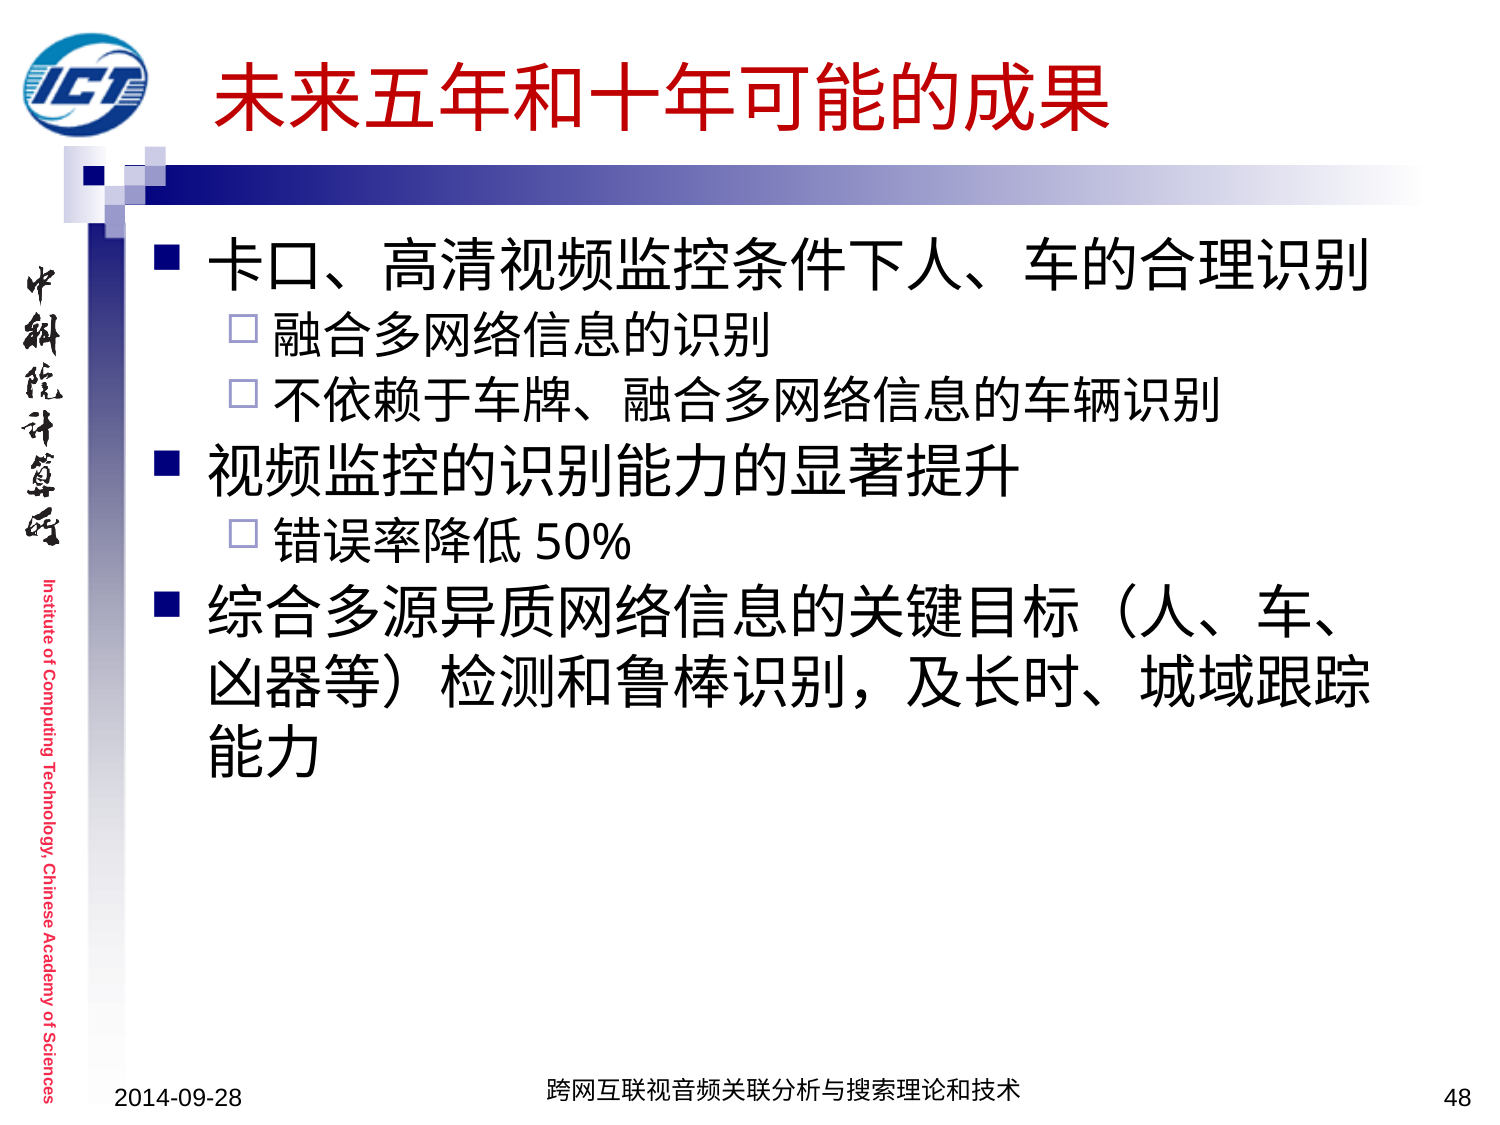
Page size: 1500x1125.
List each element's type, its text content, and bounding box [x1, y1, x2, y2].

picture [13, 31, 158, 147]
list 卡口、高清视频监控条件下人、车的合理识别 融合多网络信息的识别 不依赖于车牌、融合多网络信息的车辆识别 视频监控的识别能力的显著提升 错误率降低50% 综合多源异质网络信息的关键目标（人、车、凶器等）检测和鲁棒识别，及长时、城域跟踪能力 [135, 221, 1425, 1057]
picture [87, 221, 126, 1120]
slide_number 48 [1136, 1082, 1488, 1119]
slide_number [98, 1082, 450, 1119]
picture [21, 265, 63, 546]
footer 跨网互联视音频关联分析与搜索理论和技术 [508, 1082, 1060, 1119]
title 未来五年和十年可能的成果 [197, 40, 1488, 150]
